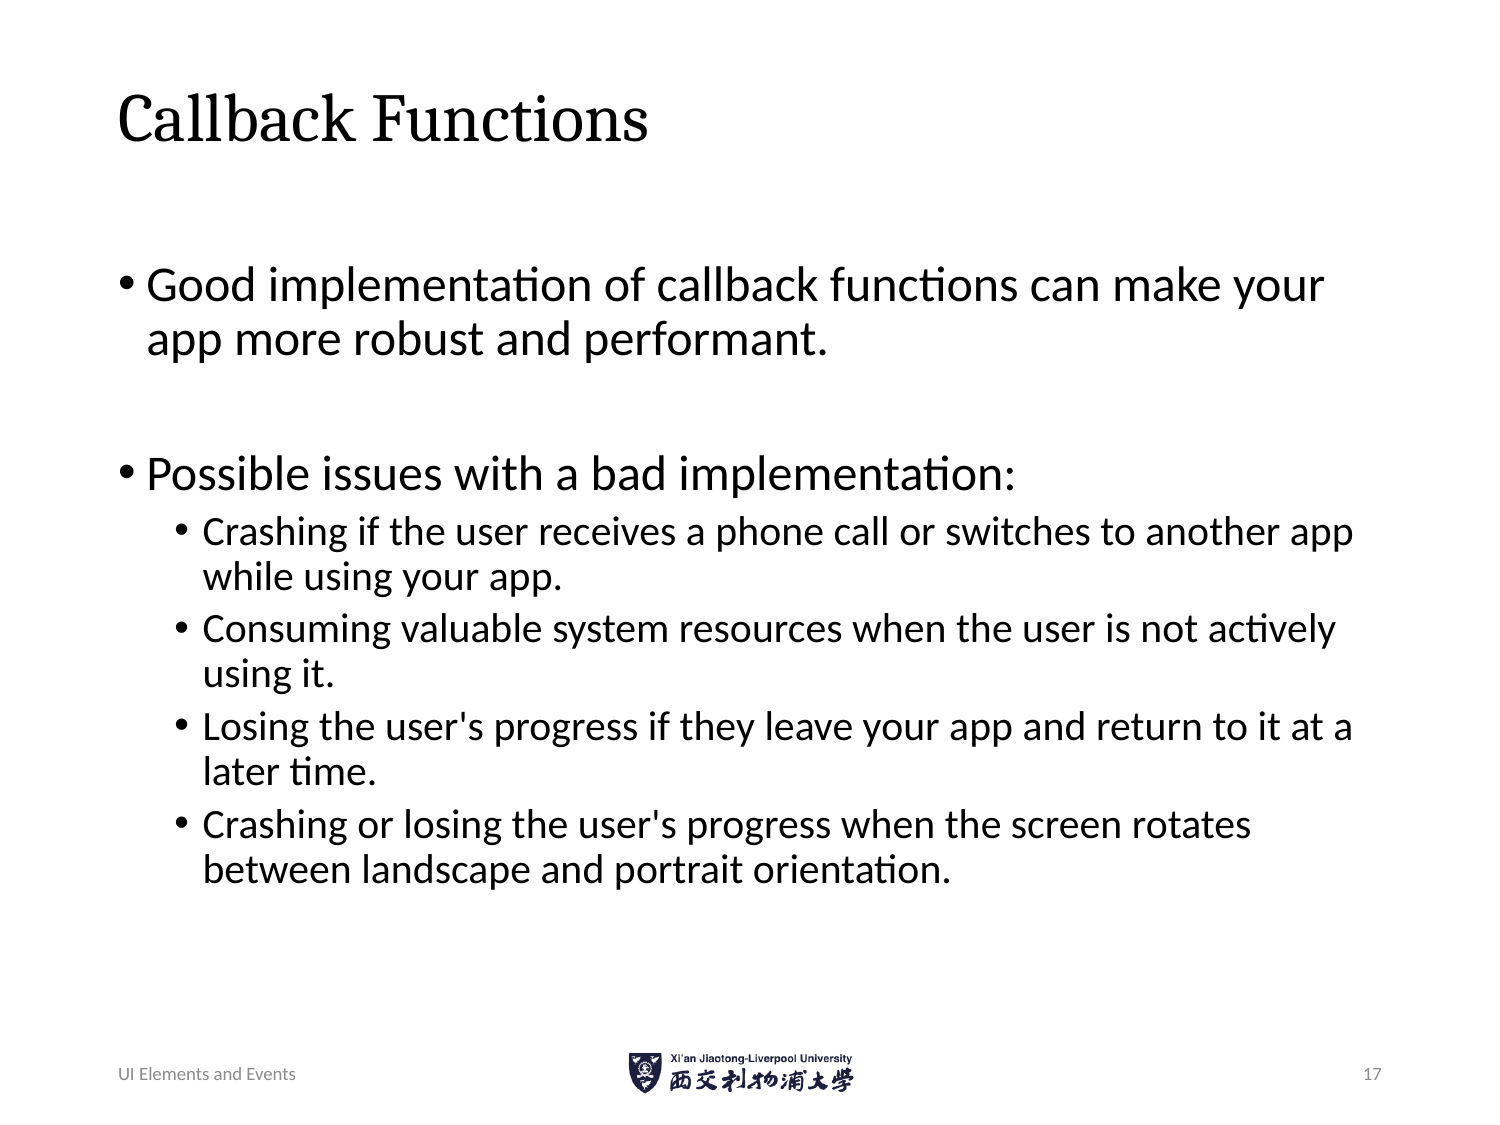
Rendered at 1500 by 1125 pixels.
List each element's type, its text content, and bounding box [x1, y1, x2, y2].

slide_number UI Elements and Events [103, 1042, 441, 1103]
title Callback Functions [103, 59, 1397, 178]
list Good implementation of callback functions can make your app more robust and performant. Possible issues with a bad implementation: Crashing if the user receives a phone call or switches to another app while using your app. Consuming valuable system resources when the user is not actively using it. Losing the user's progress if they leave your app and return to it at a later time. Crashing or losing the user's progress when the screen rotates between landscape and portrait orientation. [103, 206, 1397, 1014]
slide_number 17 [1059, 1042, 1397, 1103]
picture [625, 1049, 857, 1096]
